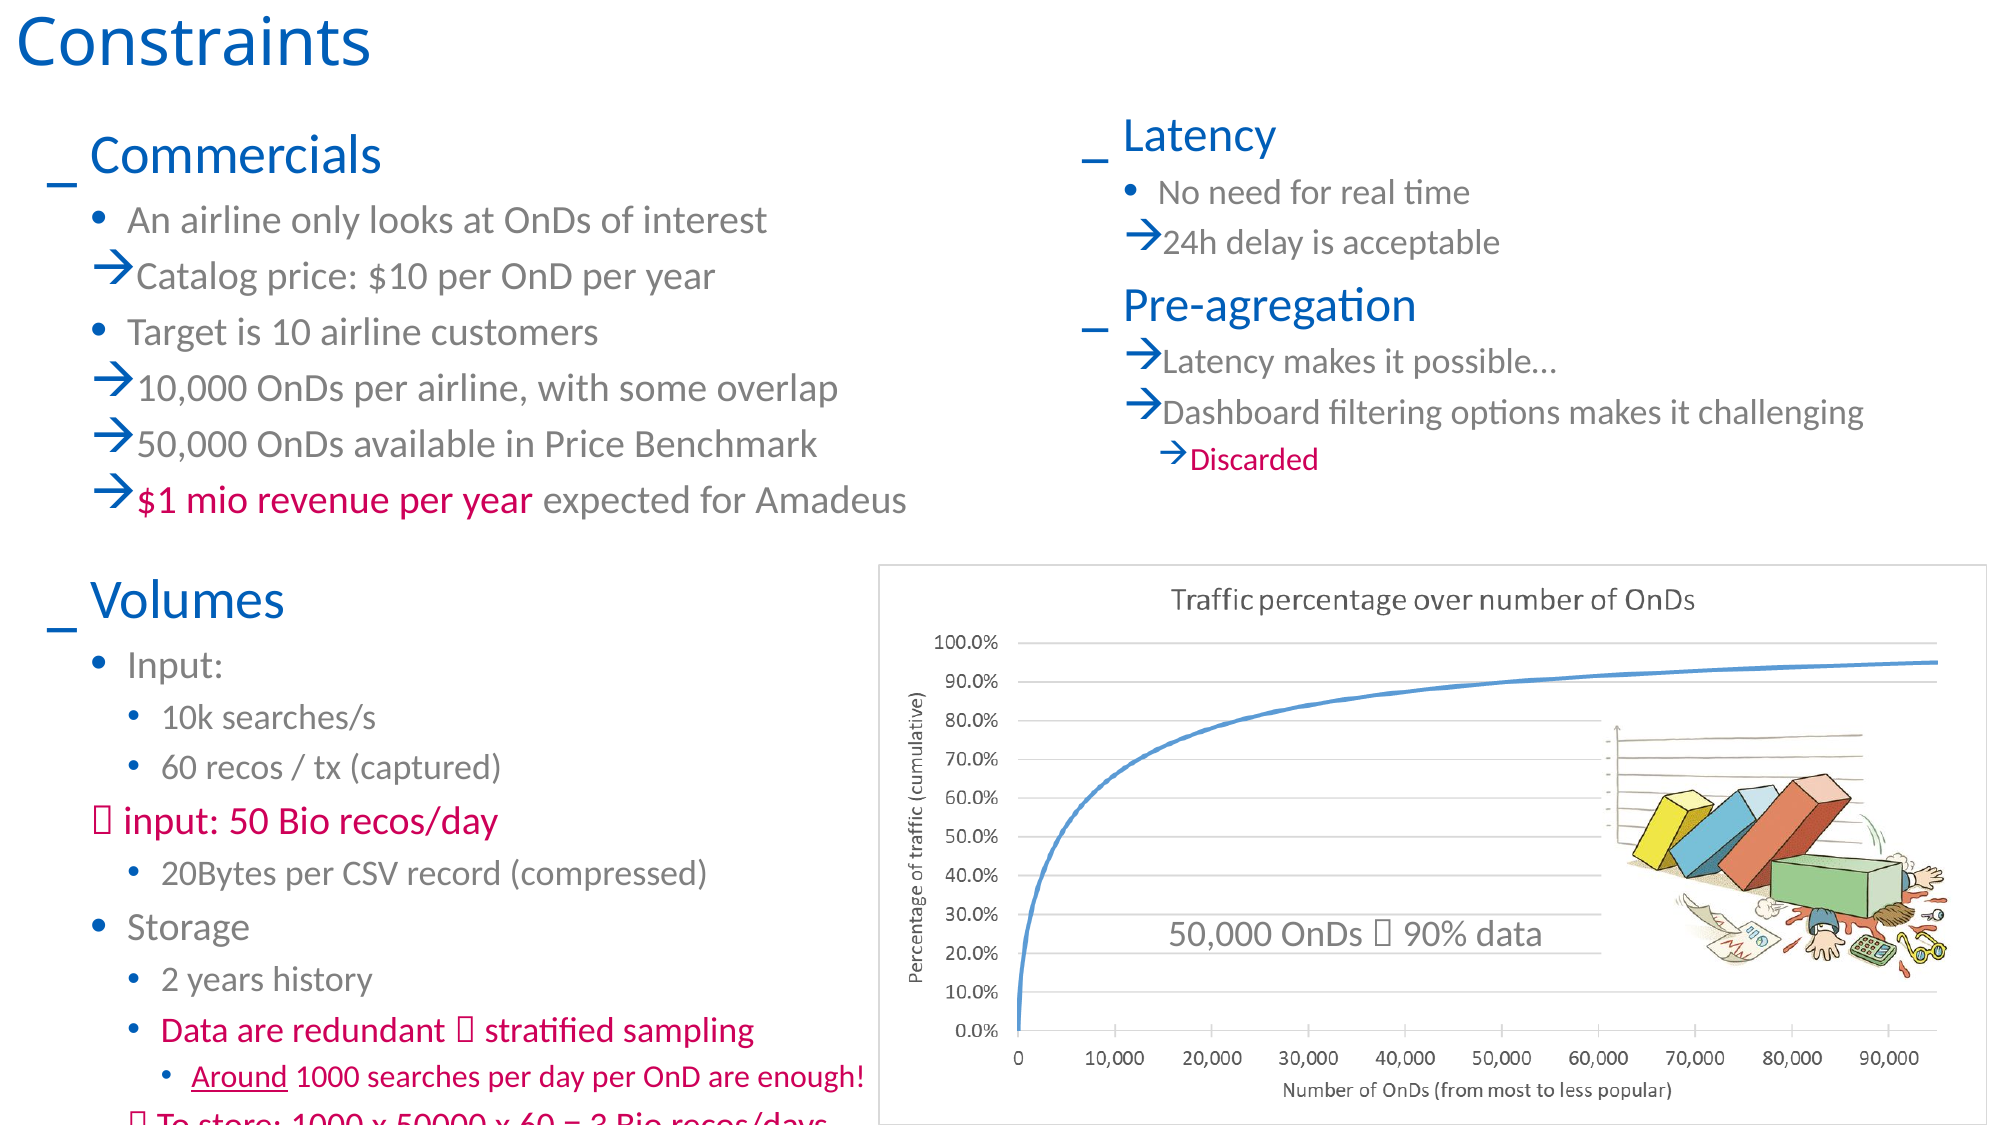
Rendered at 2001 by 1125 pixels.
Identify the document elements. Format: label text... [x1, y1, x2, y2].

title Constraints [0, 0, 1846, 78]
text_box Latency No need for real time 24h delay is acceptable Pre-agregation Latency makes it possible… Dashboard filtering options makes it challenging Discarded [1067, 94, 2000, 489]
picture [878, 564, 1987, 1125]
text_box Commercials An airline only looks at OnDs of interest Catalog price: $10 per OnD per year Target is 10 airline customers 10,000 OnDs per airline, with some overlap 50,000 OnDs available in Price Benchmark $1 mio revenue per year expected for Amadeus Volumes Input: 10k searches/s 60 recos / tx (captured)  input: 50 Bio recos/day 20Bytes per CSV record (compressed) Storage 2 years history Data are redundant  stratified sampling Around 1000 searches per day per OnD are enough!  To store: 1000 x 50000 x 60 = 3 Bio recos/days [32, 110, 1510, 1125]
